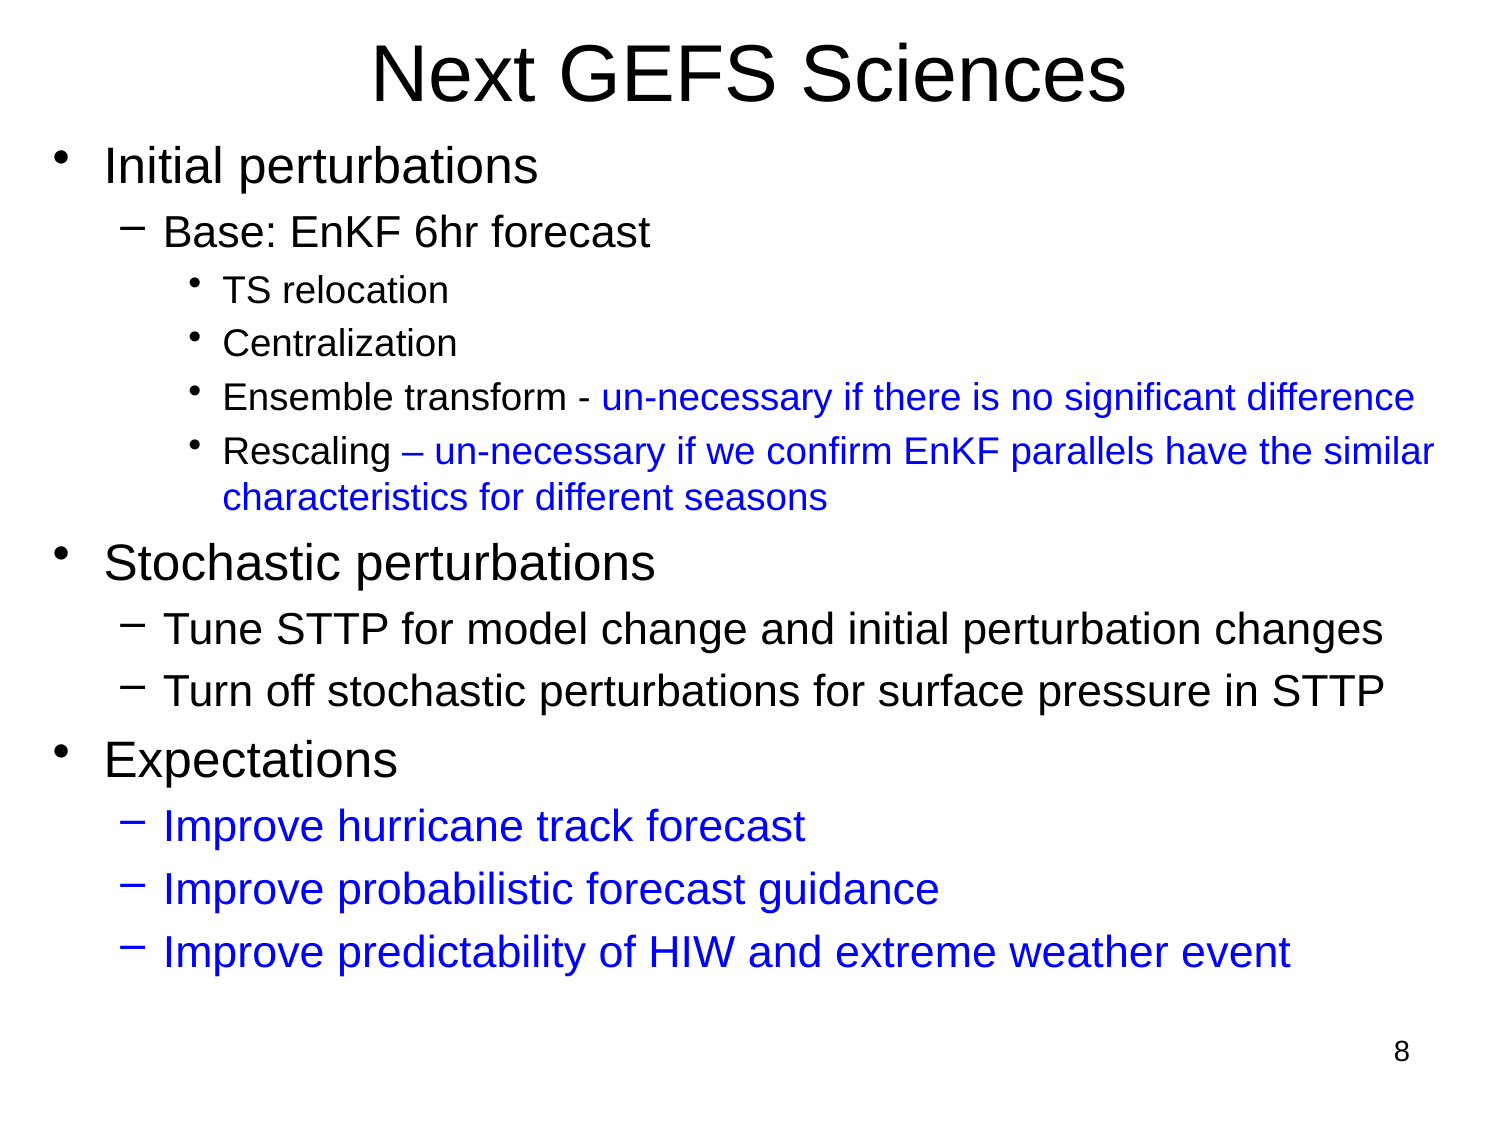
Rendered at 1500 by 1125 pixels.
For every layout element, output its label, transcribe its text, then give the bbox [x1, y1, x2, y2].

slide_number 8 [1074, 1024, 1426, 1103]
title Next GEFS Sciences [75, 12, 1425, 125]
list Initial perturbations Base: EnKF 6hr forecast TS relocation Centralization Ensemble transform - un-necessary if there is no significant difference Rescaling – un-necessary if we confirm EnKF parallels have the similar characteristics for different seasons Stochastic perturbations Tune STTP for model change and initial perturbation changes Turn off stochastic perturbations for surface pressure in STTP Expectations Improve hurricane track forecast Improve probabilistic forecast guidance Improve predictability of HIW and extreme weather event [37, 125, 1475, 1100]
